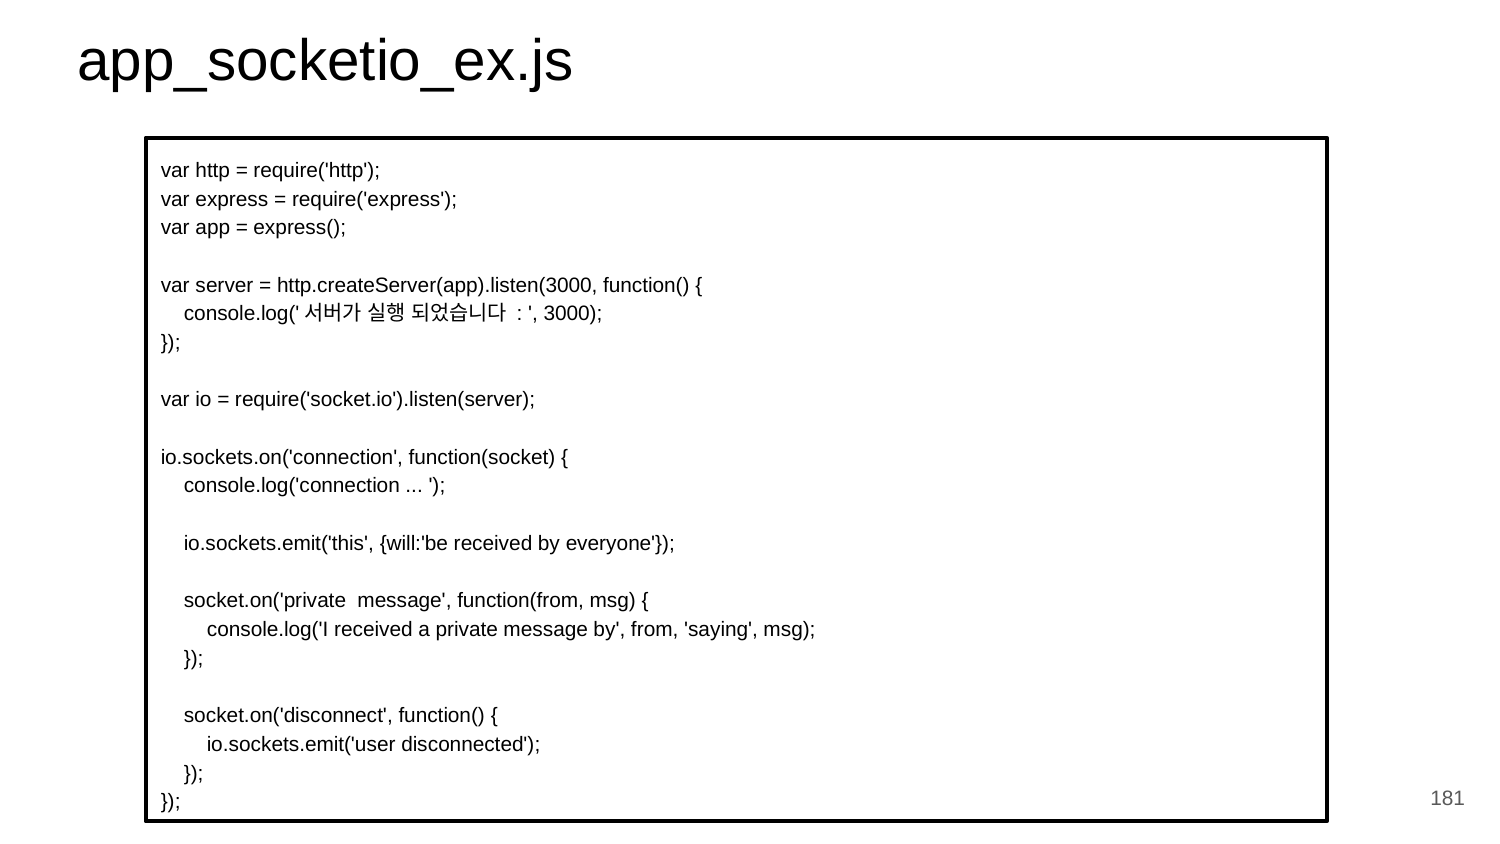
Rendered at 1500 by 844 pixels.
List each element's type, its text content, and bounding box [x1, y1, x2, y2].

title app_socketio_ex.js [62, 7, 1466, 124]
slide_number ‹#› [1389, 764, 1480, 830]
list var http = require('http'); var express = require('express'); var app = express(); var server = http.createServer(app).listen(3000, function() { console.log('서버가 실행 되었습니다 : ', 3000); }); var io = require('socket.io').listen(server); io.sockets.on('connection', function(socket) { console.log('connection ... '); io.sockets.emit('this', {will:'be received by everyone'}); socket.on('private message', function(from, msg) { console.log('I received a private message by', from, 'saying', msg); }); socket.on('disconnect', function() { io.sockets.emit('user disconnected'); }); }); [145, 137, 1327, 822]
